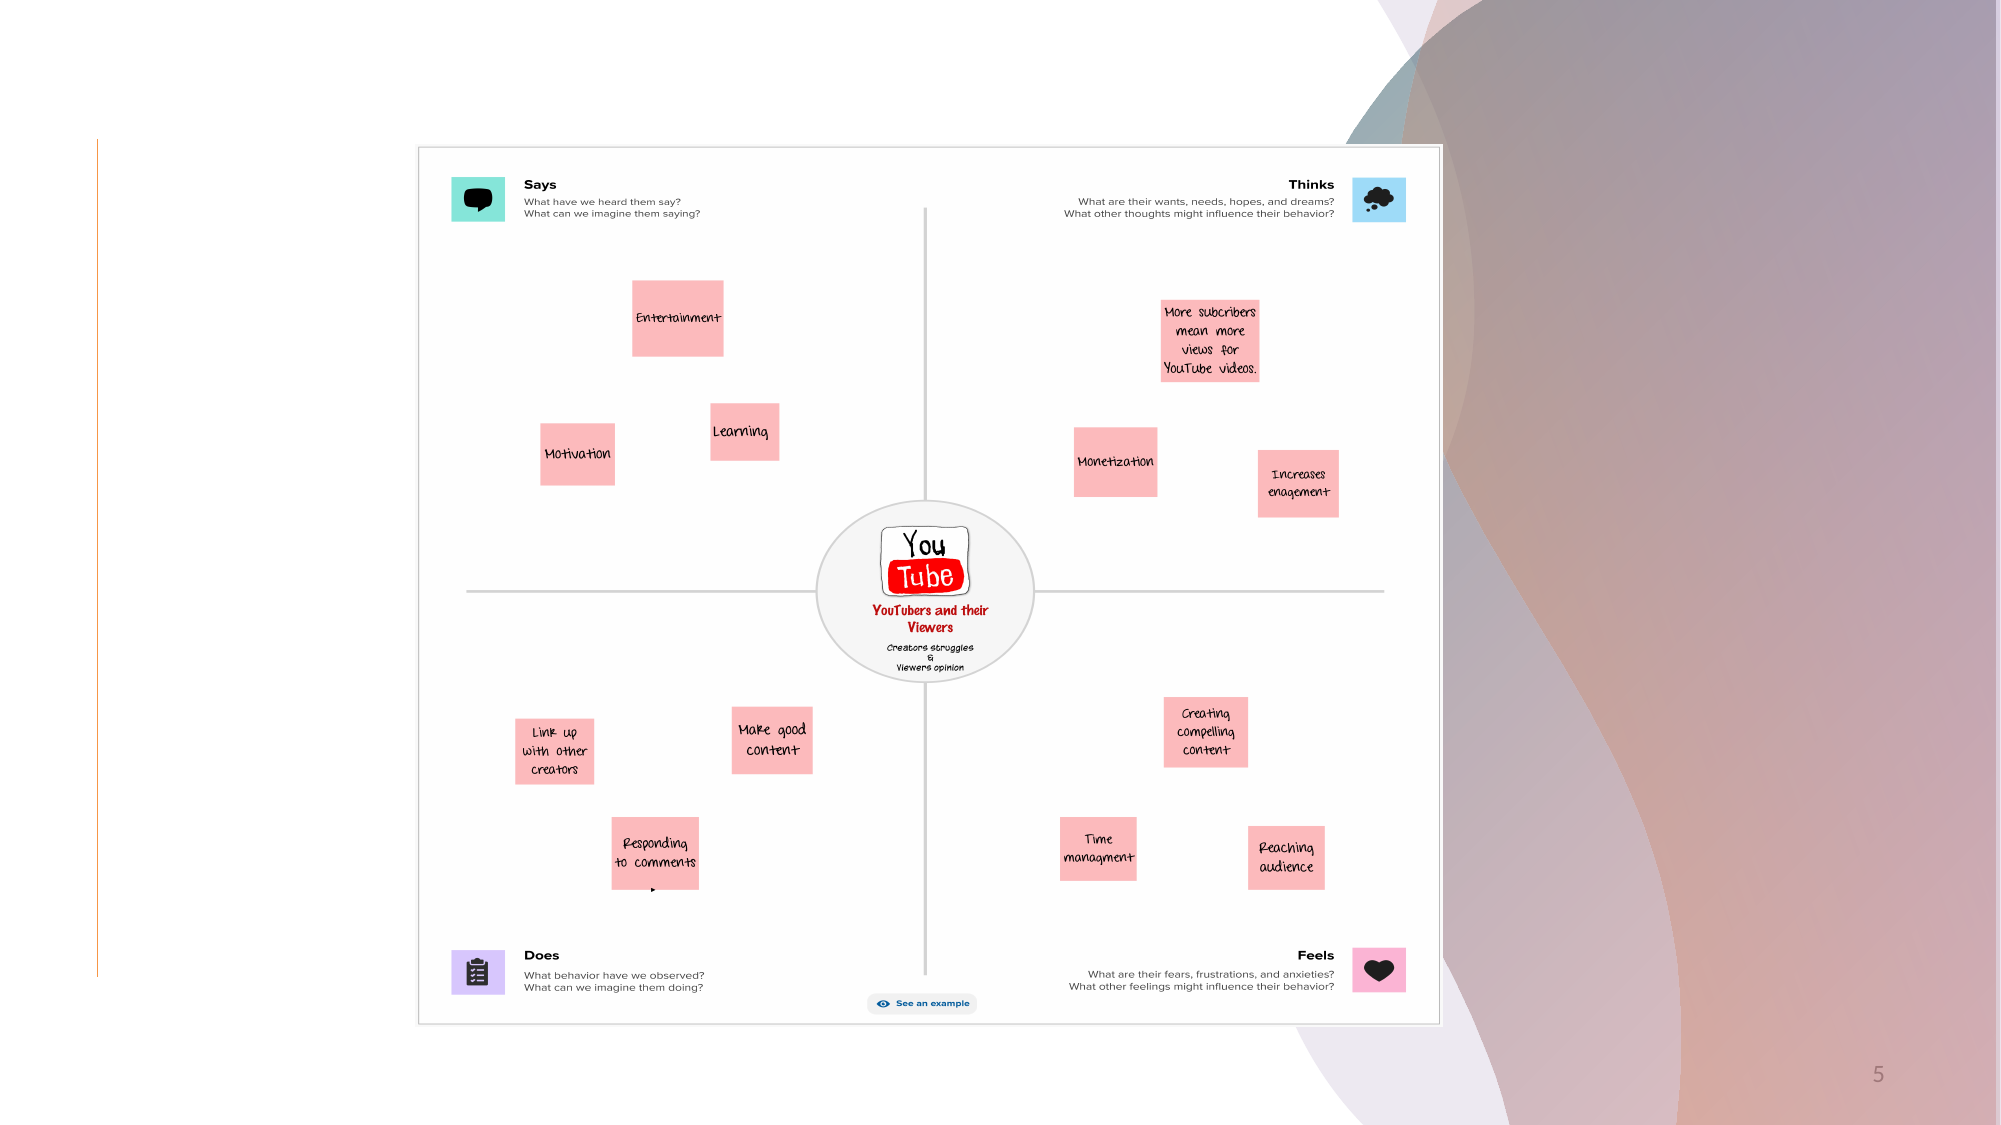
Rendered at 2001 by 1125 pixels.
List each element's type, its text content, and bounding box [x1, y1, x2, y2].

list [415, 144, 1443, 1027]
slide_number 5 [1433, 1042, 1900, 1103]
